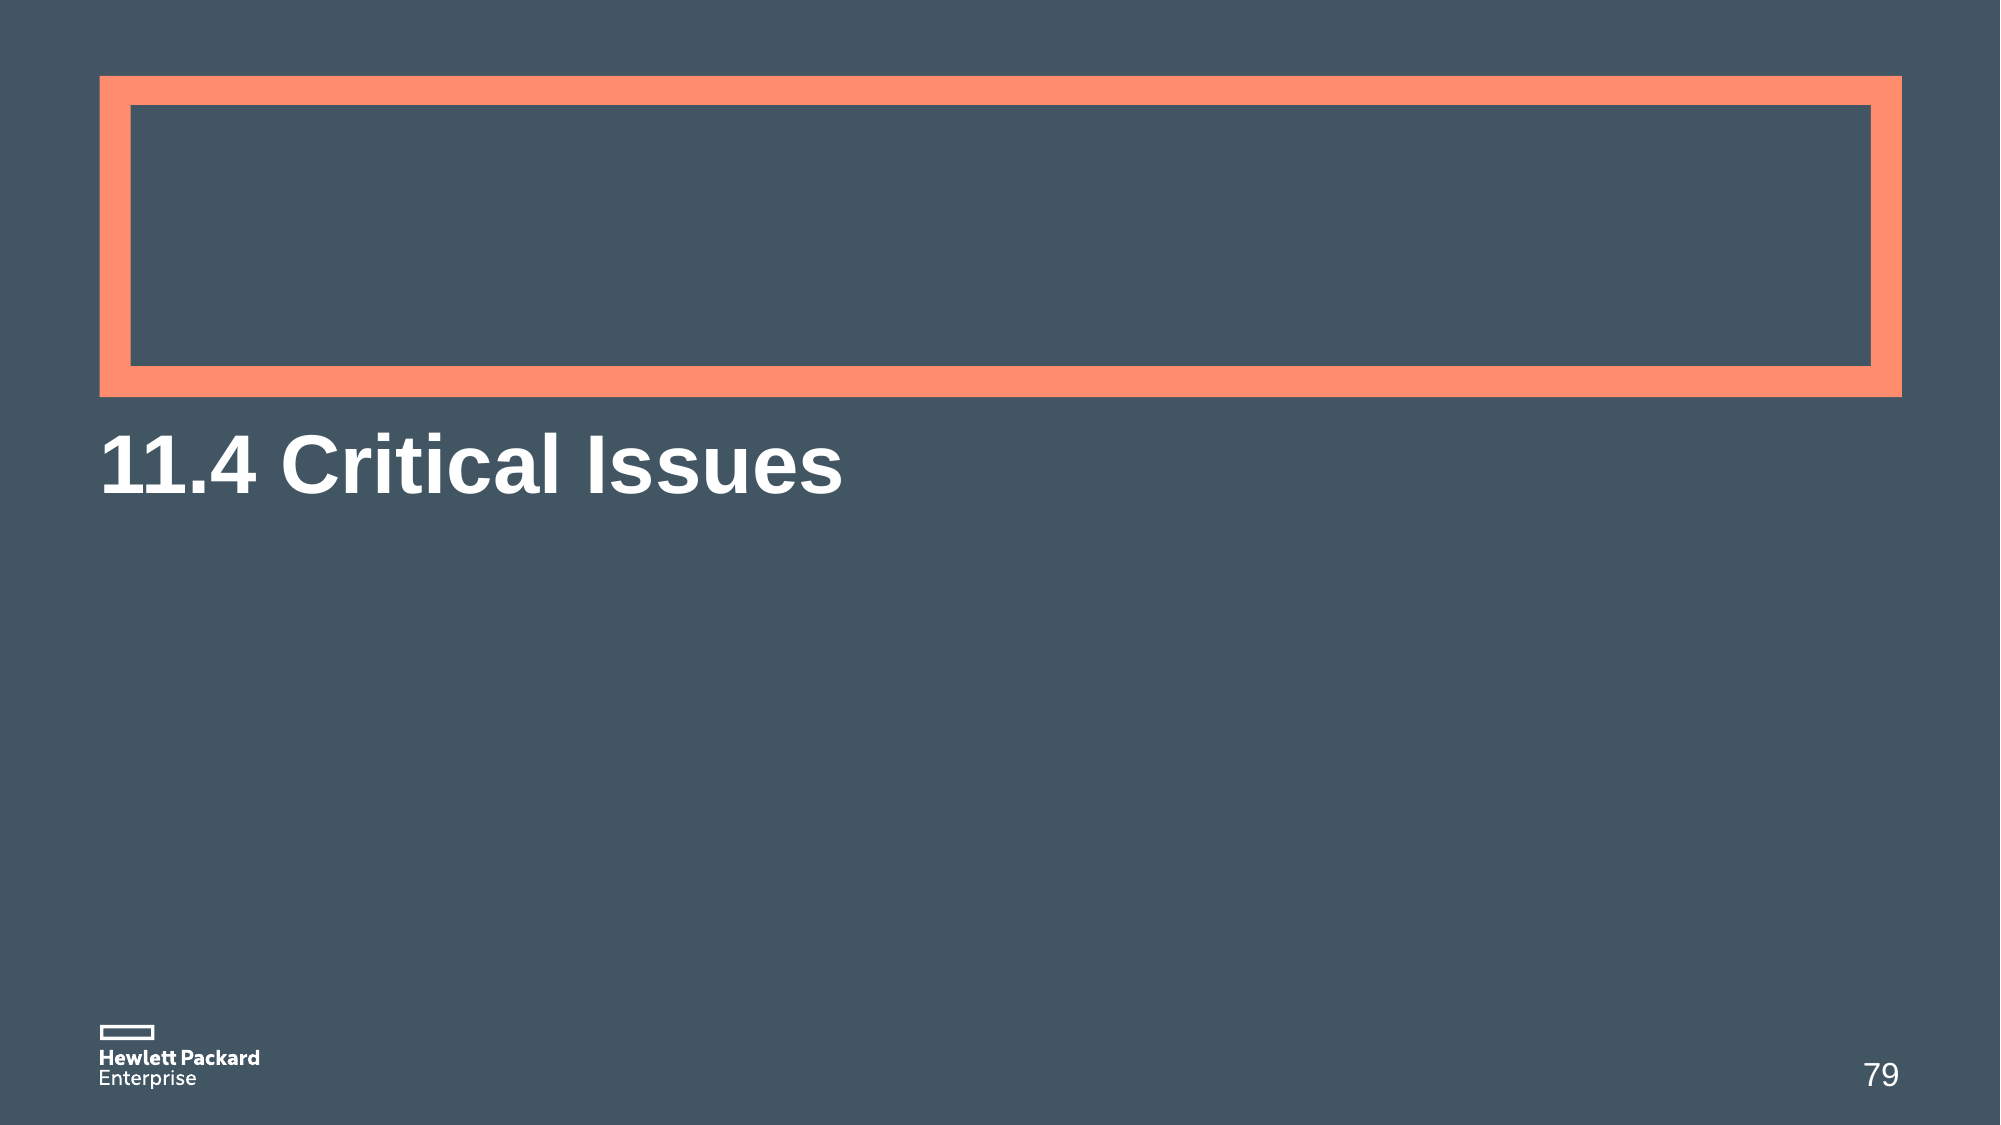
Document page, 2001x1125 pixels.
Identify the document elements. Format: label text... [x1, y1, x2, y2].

slide_number 79 [1812, 1054, 1900, 1093]
title 11.4 Critical Issues [99, 421, 1792, 598]
